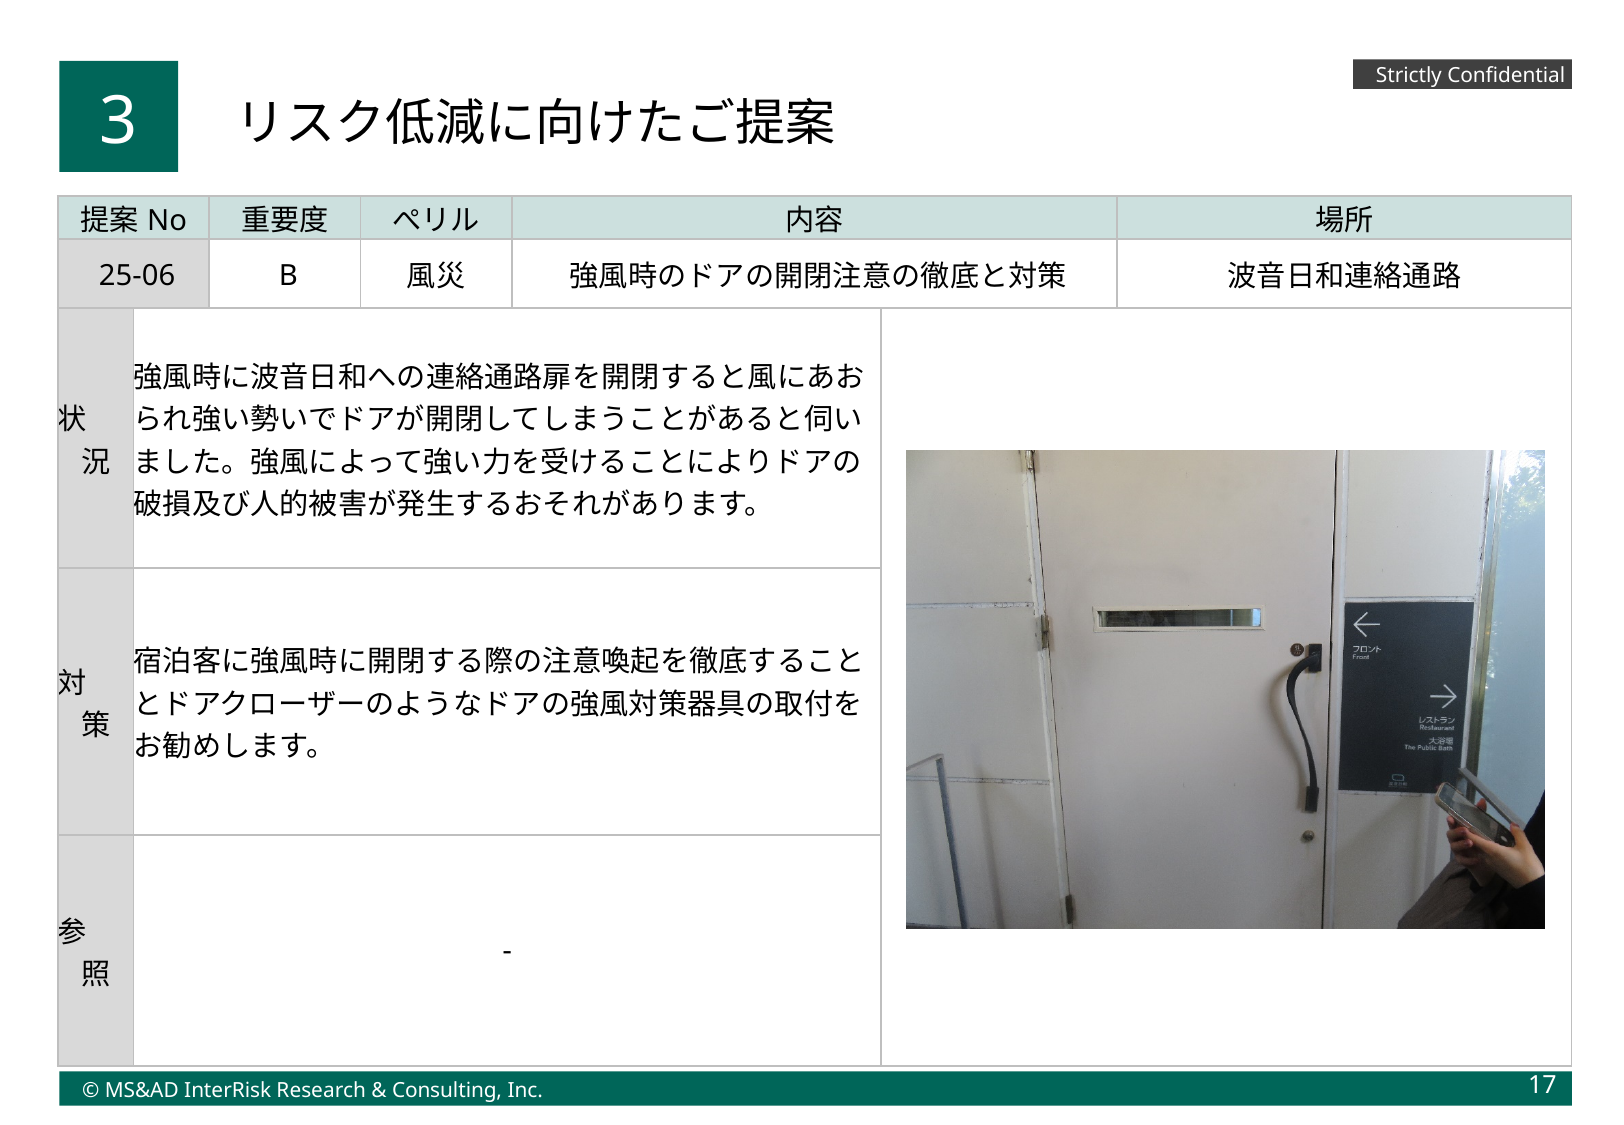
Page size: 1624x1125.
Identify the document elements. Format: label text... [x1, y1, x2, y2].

text_box 17 [1504, 1058, 1581, 1103]
table_cell 状 況 [59, 309, 133, 567]
table_cell - [134, 836, 880, 1065]
table_cell 波音日和連絡通路 [1118, 240, 1571, 307]
table_cell 宿泊客に強風時に開閉する際の注意喚起を徹底することとドアクローザーのようなドアの強風対策器具の取付をお勧めします。 [134, 569, 880, 834]
table_cell 風災 [361, 240, 511, 307]
table_cell 強風時のドアの開閉注意の徹底と対策 [513, 240, 1116, 307]
table_cell B [210, 240, 360, 307]
text_box 3 [59, 60, 179, 172]
picture [906, 450, 1545, 929]
table_header 場所 [1118, 197, 1571, 238]
text_box Strictly Confidential [1353, 59, 1572, 89]
table_cell 参 照 [59, 836, 133, 1065]
table_header 提案No [59, 197, 208, 238]
table_header ぺリル [361, 197, 511, 238]
table_header 内容 [513, 197, 1116, 238]
text_box リスク低減に向けたご提案 [212, 60, 1400, 180]
text_box © MS&AD InterRisk Research & Consulting, Inc. [59, 1071, 1572, 1106]
table_cell 強風時に波音日和への連絡通路扉を開閉すると風にあおられ強い勢いでドアが開閉してしまうことがあると伺いました。強風によって強い力を受けることによりドアの破損及び人的被害が発生するおそれがあります。 [134, 309, 880, 567]
table_header 重要度 [210, 197, 360, 238]
table_cell 25-06 [59, 240, 208, 307]
table_cell [882, 309, 1571, 1065]
table_cell 対 策 [59, 569, 133, 834]
